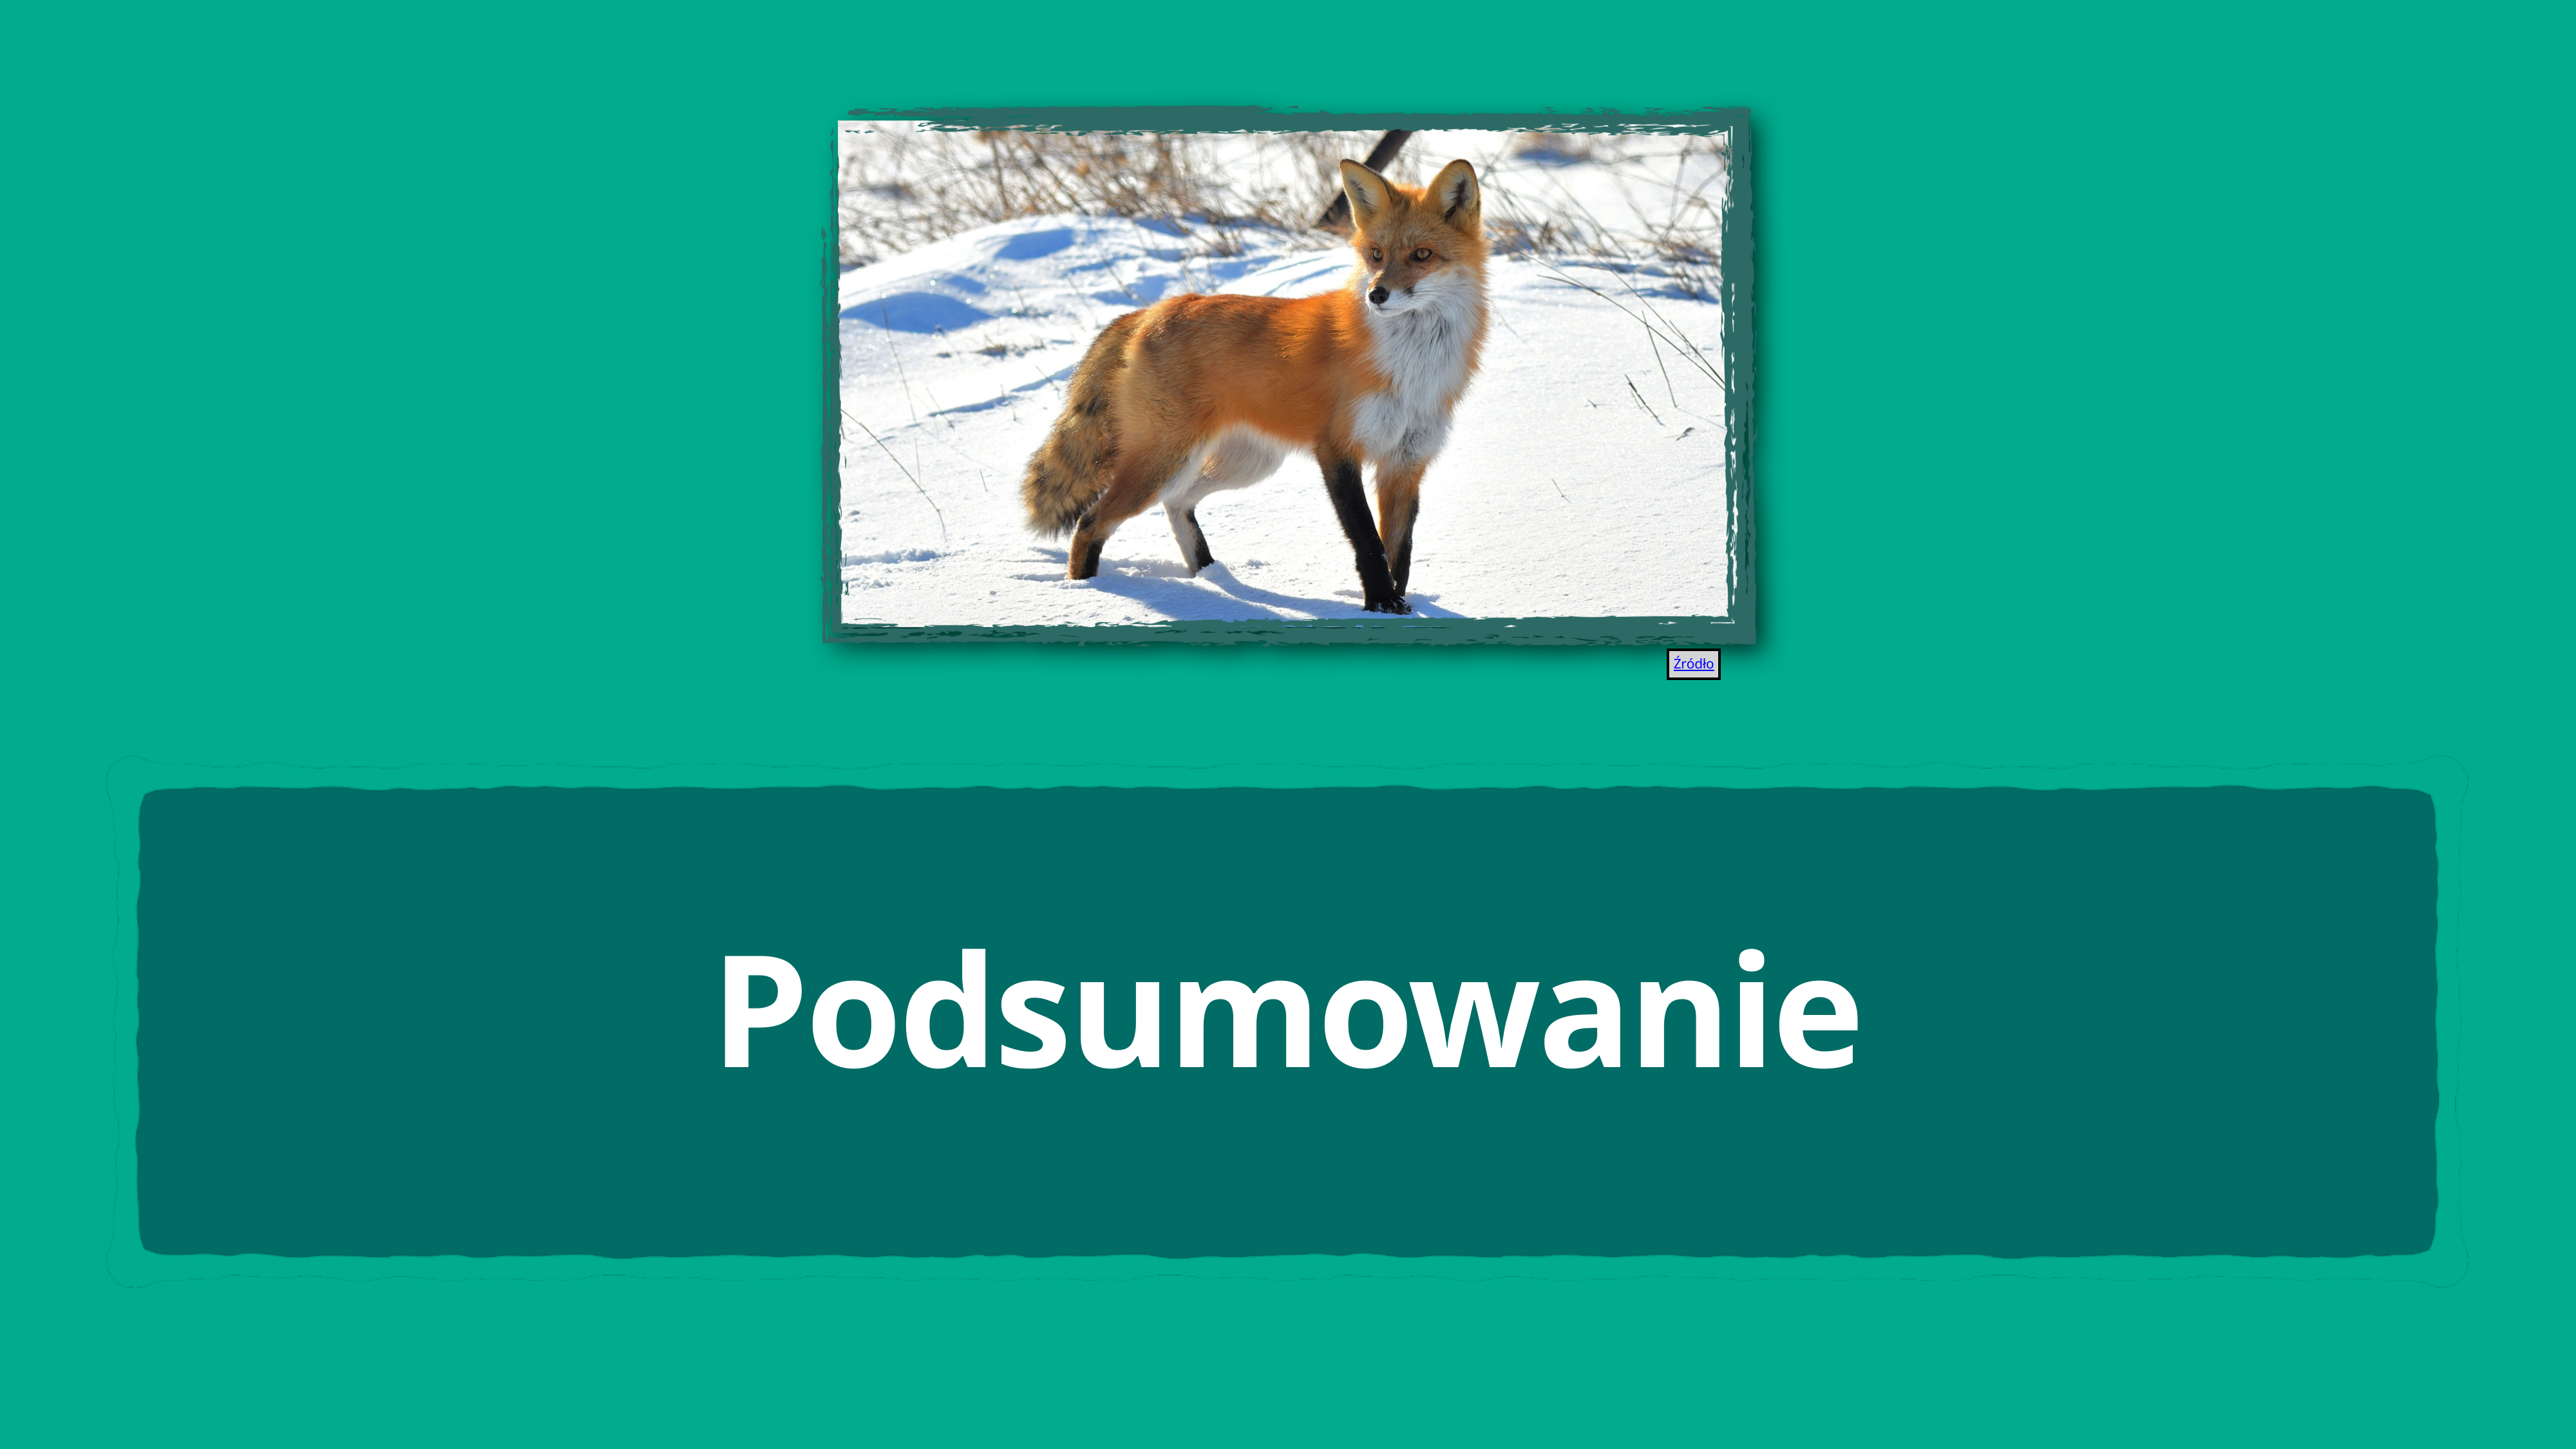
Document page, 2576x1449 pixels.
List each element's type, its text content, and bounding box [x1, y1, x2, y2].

text_box Źródło [1668, 650, 1720, 679]
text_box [99, 748, 2477, 1297]
picture [818, 100, 1758, 647]
